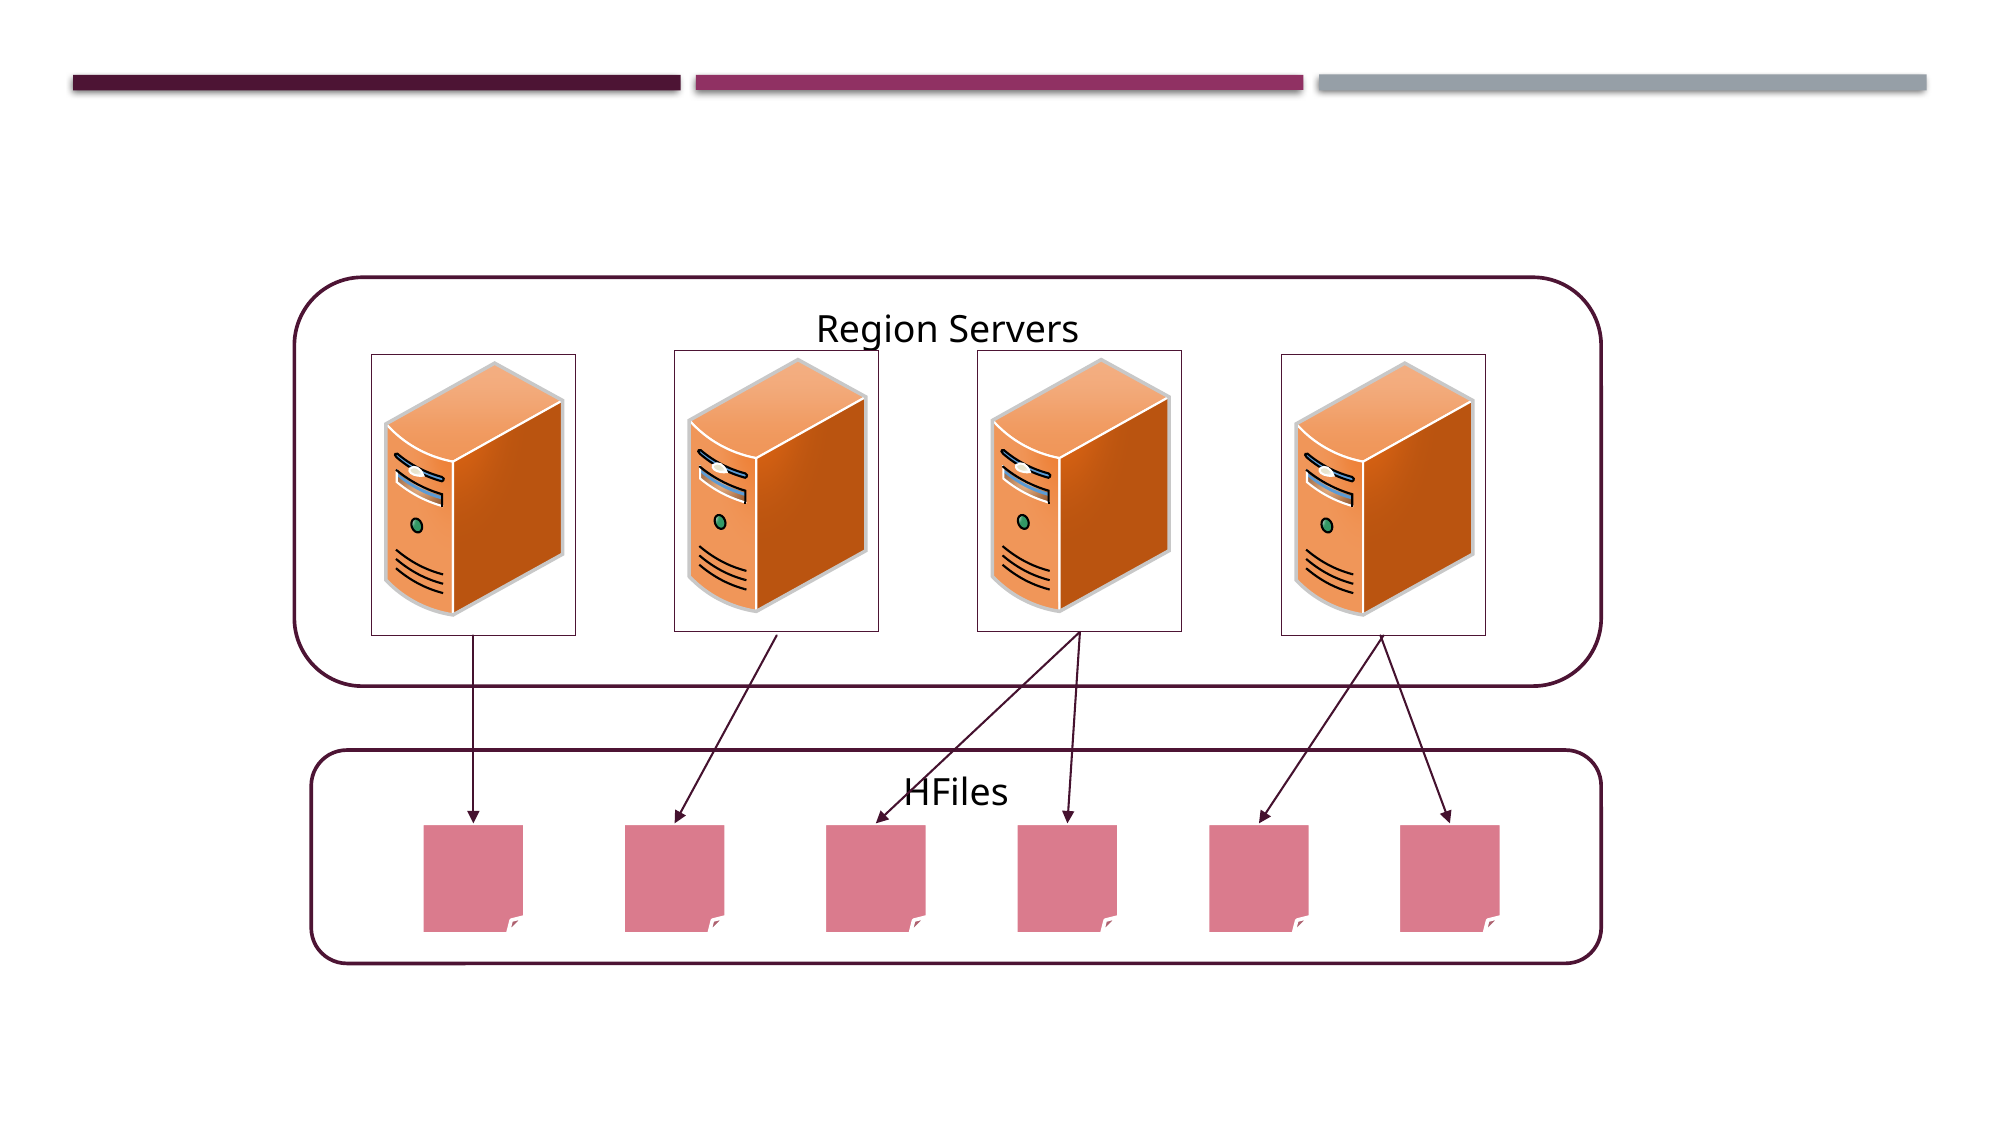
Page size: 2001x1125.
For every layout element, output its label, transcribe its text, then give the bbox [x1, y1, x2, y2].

text_box [1205, 821, 1313, 936]
text_box [1396, 821, 1504, 936]
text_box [1066, 631, 1081, 824]
picture [370, 353, 576, 636]
text_box HFiles [309, 748, 1604, 966]
text_box Region Servers [292, 275, 1604, 688]
text_box [822, 821, 930, 936]
picture [1280, 353, 1487, 636]
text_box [1379, 634, 1451, 824]
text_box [674, 634, 778, 824]
text_box [420, 821, 527, 936]
picture [977, 350, 1183, 633]
text_box [1014, 821, 1121, 936]
picture [674, 350, 880, 633]
text_box [621, 821, 729, 936]
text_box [1258, 634, 1379, 824]
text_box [875, 631, 1064, 824]
